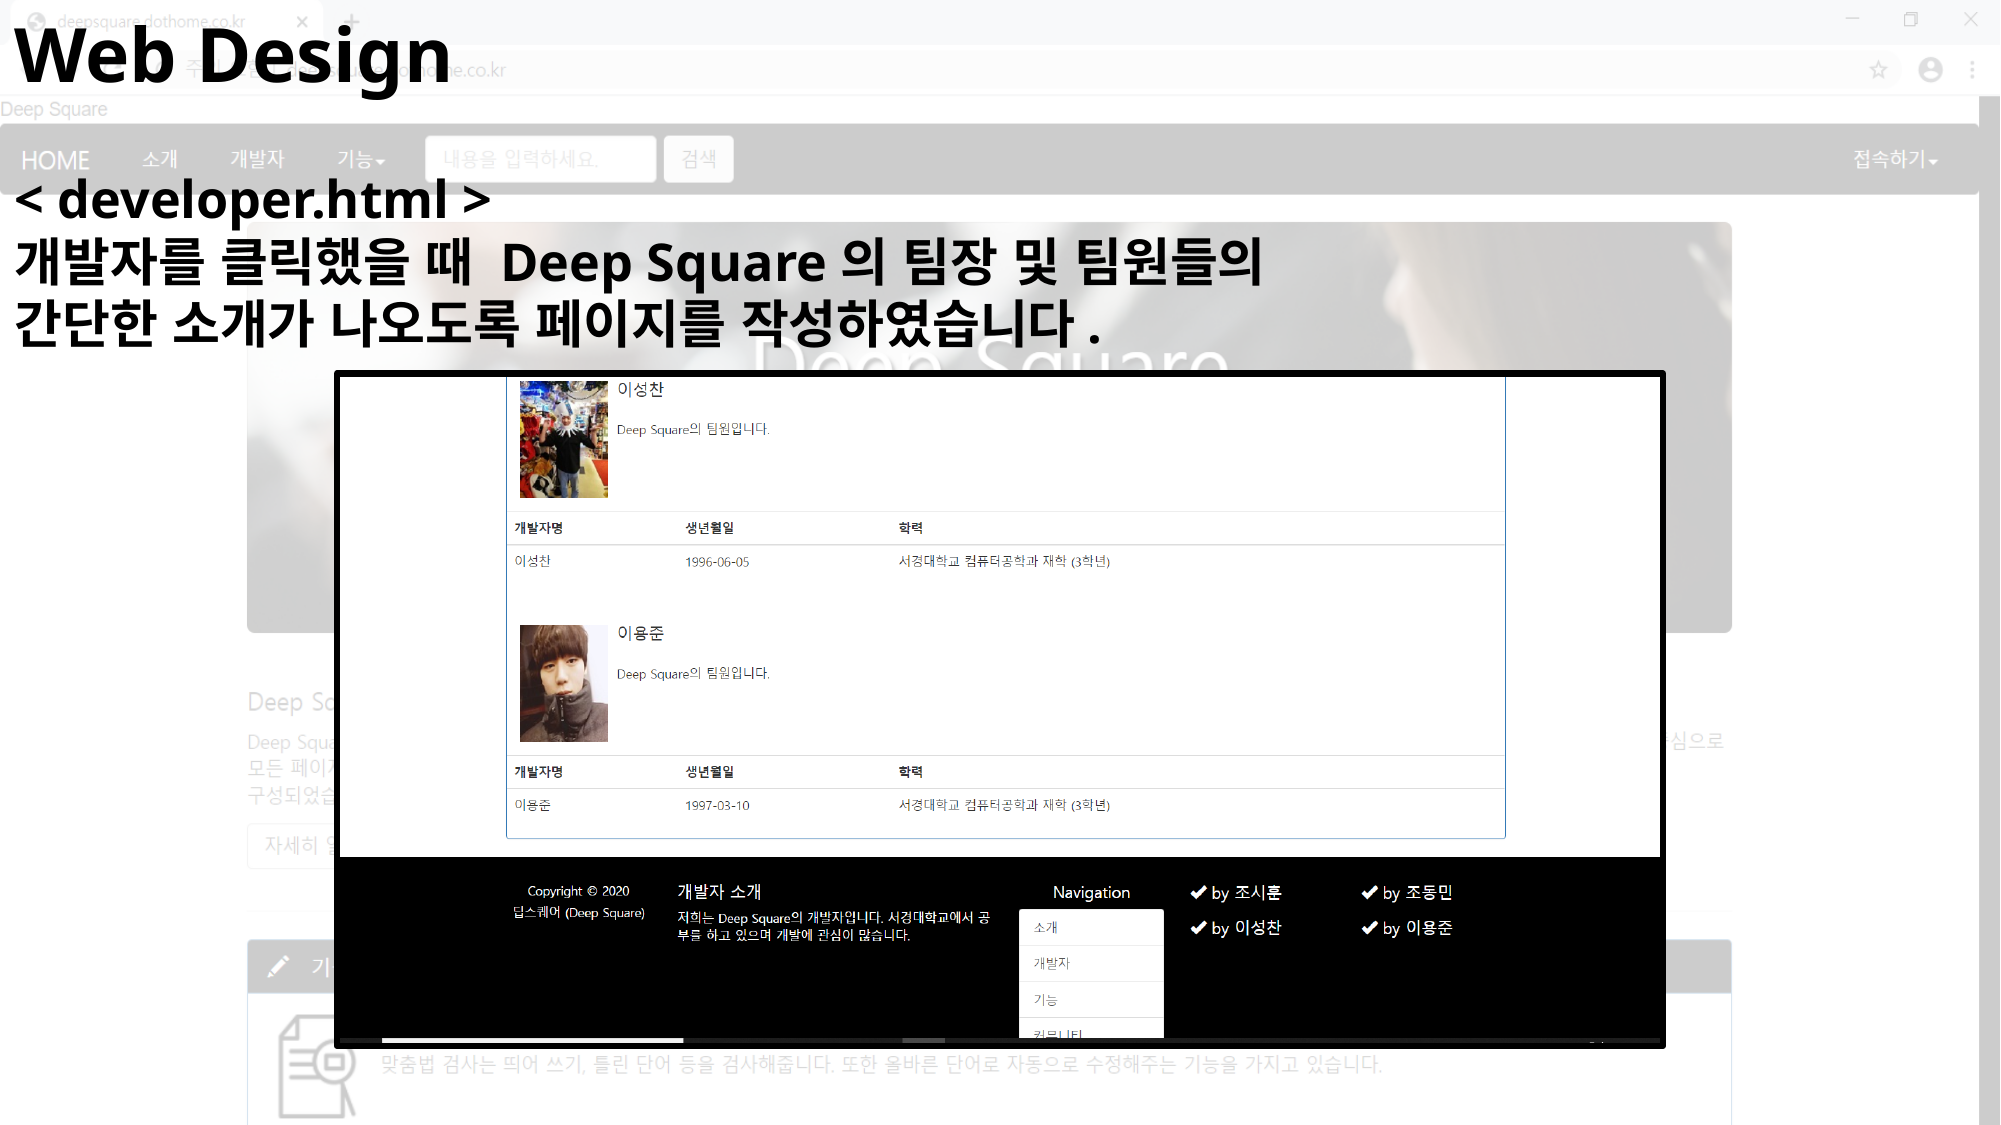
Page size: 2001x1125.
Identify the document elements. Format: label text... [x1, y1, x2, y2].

text_box Web Design [0, 0, 2000, 105]
picture [340, 376, 1660, 1043]
text_box < developer.html > 개발자를 클릭했을 때 Deep Square의 팀장 및 팀원들의 간단한 소개가 나오도록 페이지를 작성하였습니다. [0, 158, 2000, 362]
